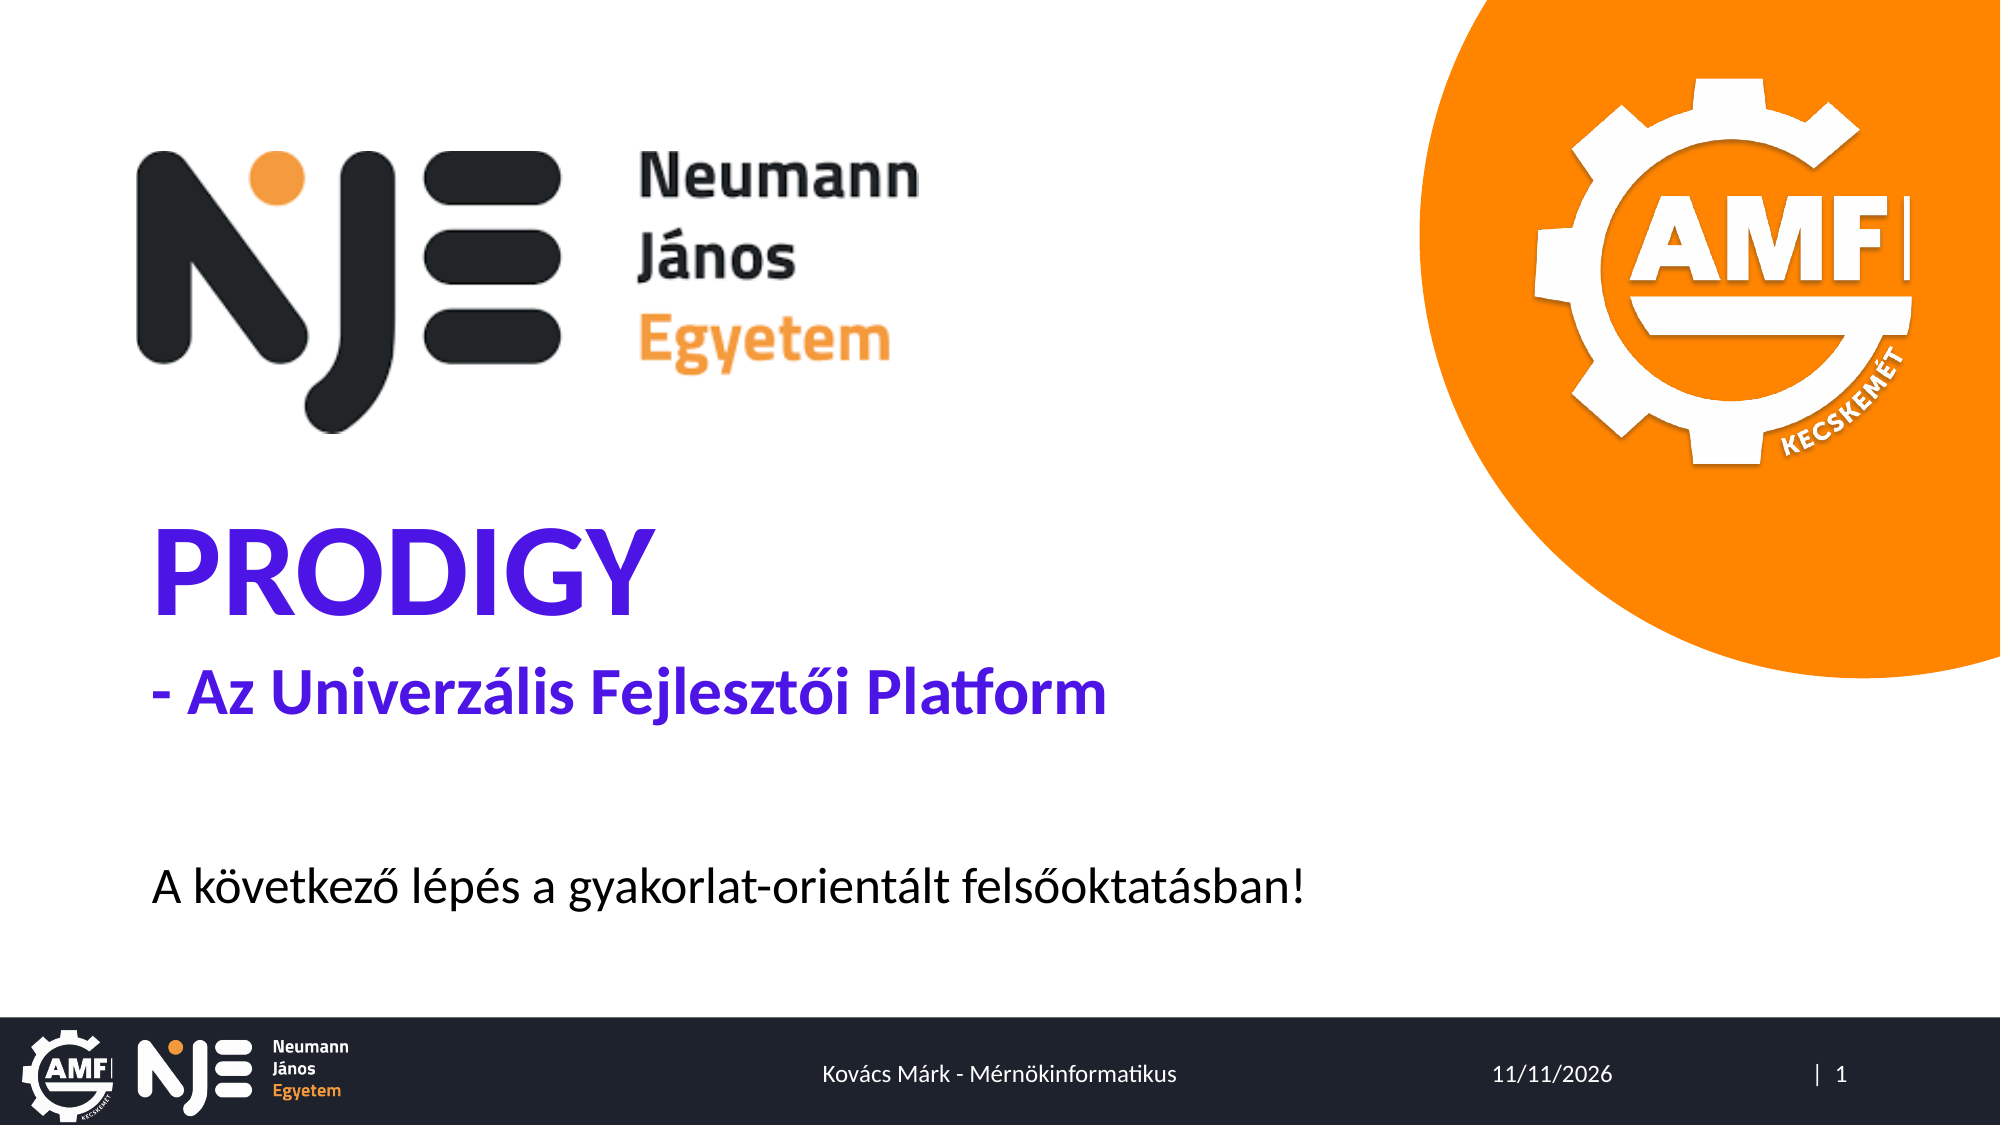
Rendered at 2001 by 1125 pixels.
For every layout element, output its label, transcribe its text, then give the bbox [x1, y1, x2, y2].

footer Kovács Márk - Mérnökinformatikus [662, 1042, 1338, 1103]
list A következő lépés a gyakorlat-orientált felsőoktatásban! [136, 851, 1420, 923]
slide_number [1476, 1042, 1631, 1103]
picture [136, 151, 919, 434]
slide_number | 1 [1725, 1042, 1863, 1103]
list PRODIGY - Az Univerzális Fejlesztői Platform [136, 493, 1458, 739]
picture [20, 1029, 116, 1125]
picture [1526, 74, 1924, 475]
picture [137, 1029, 348, 1123]
